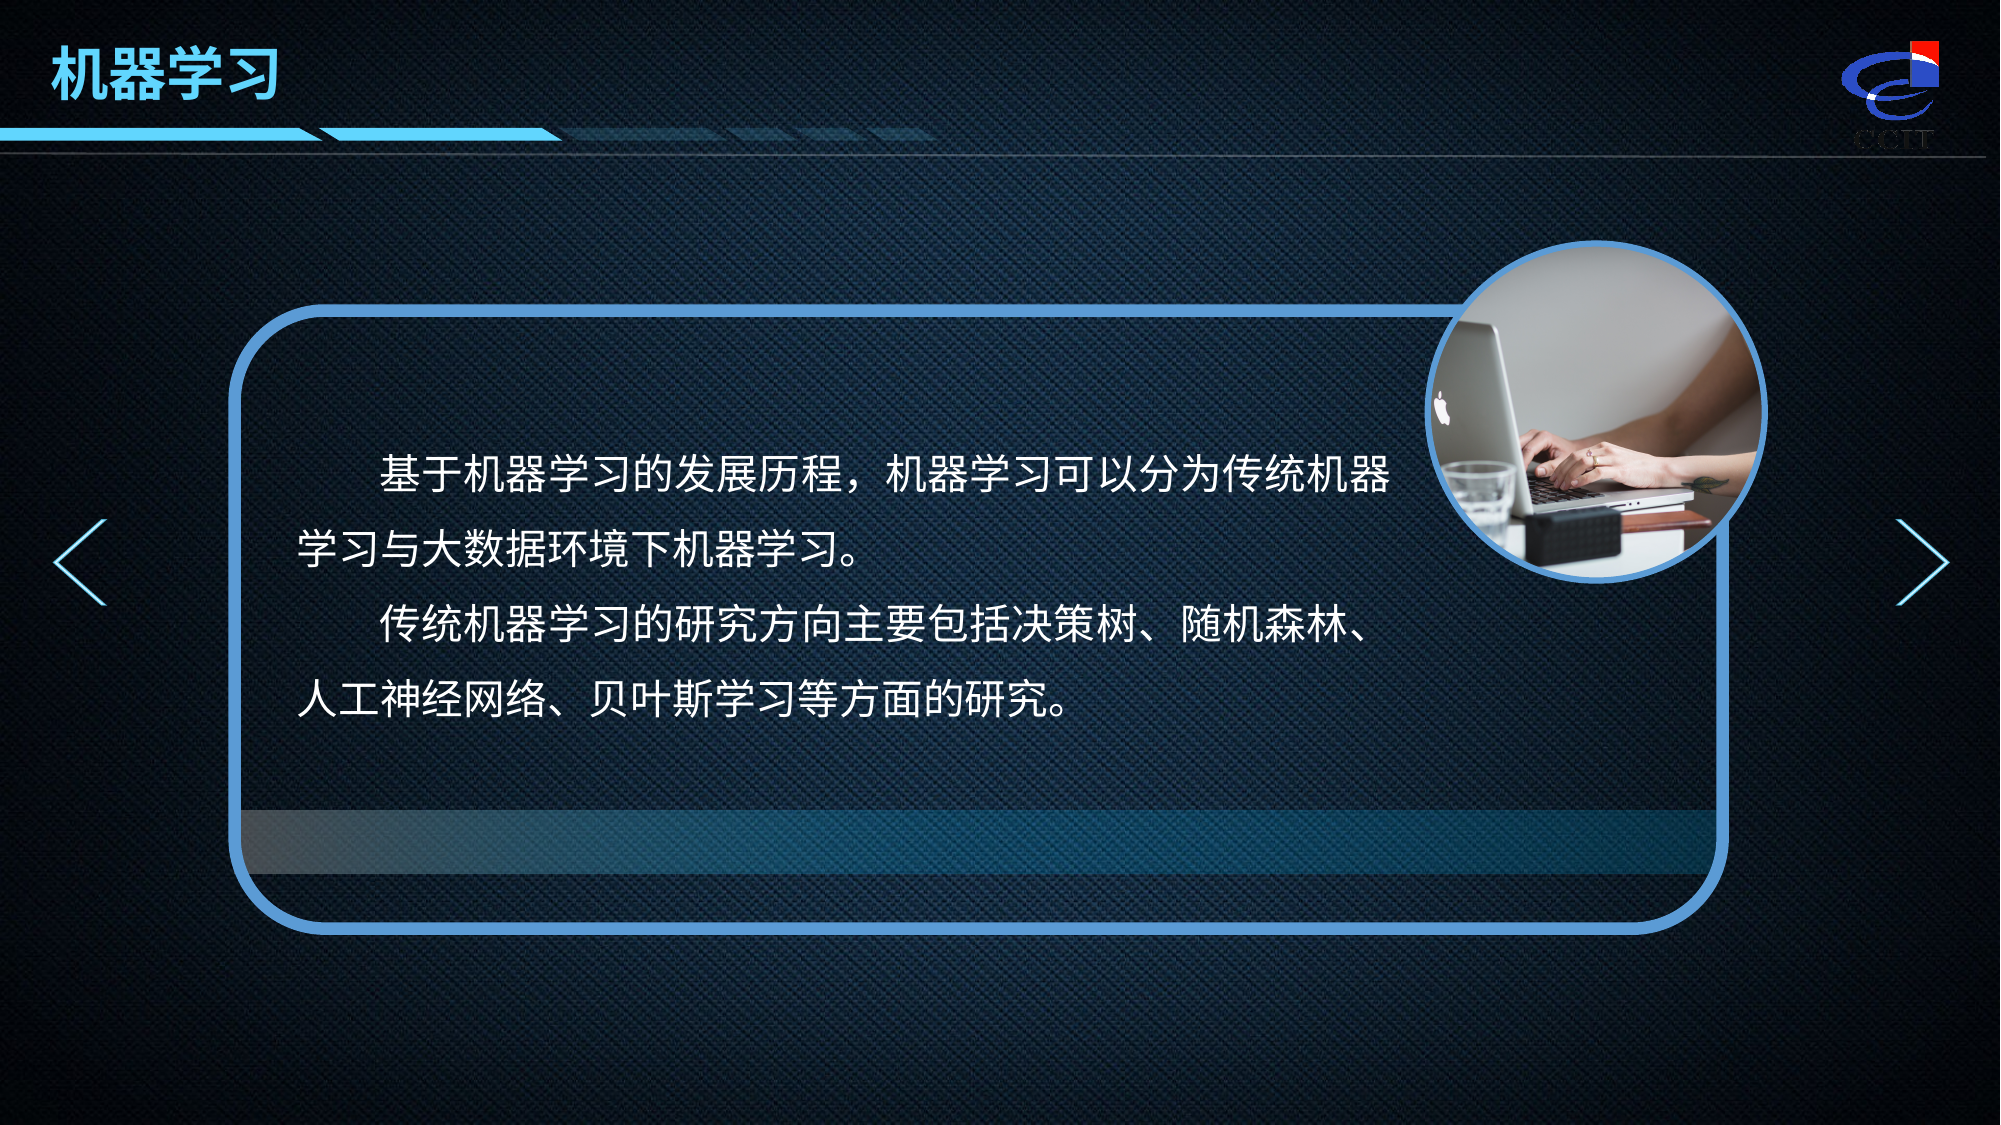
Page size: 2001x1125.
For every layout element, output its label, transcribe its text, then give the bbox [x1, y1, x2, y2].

picture [0, 0, 2000, 1125]
text_box 机器学习 [35, 29, 1277, 115]
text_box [234, 243, 1765, 929]
